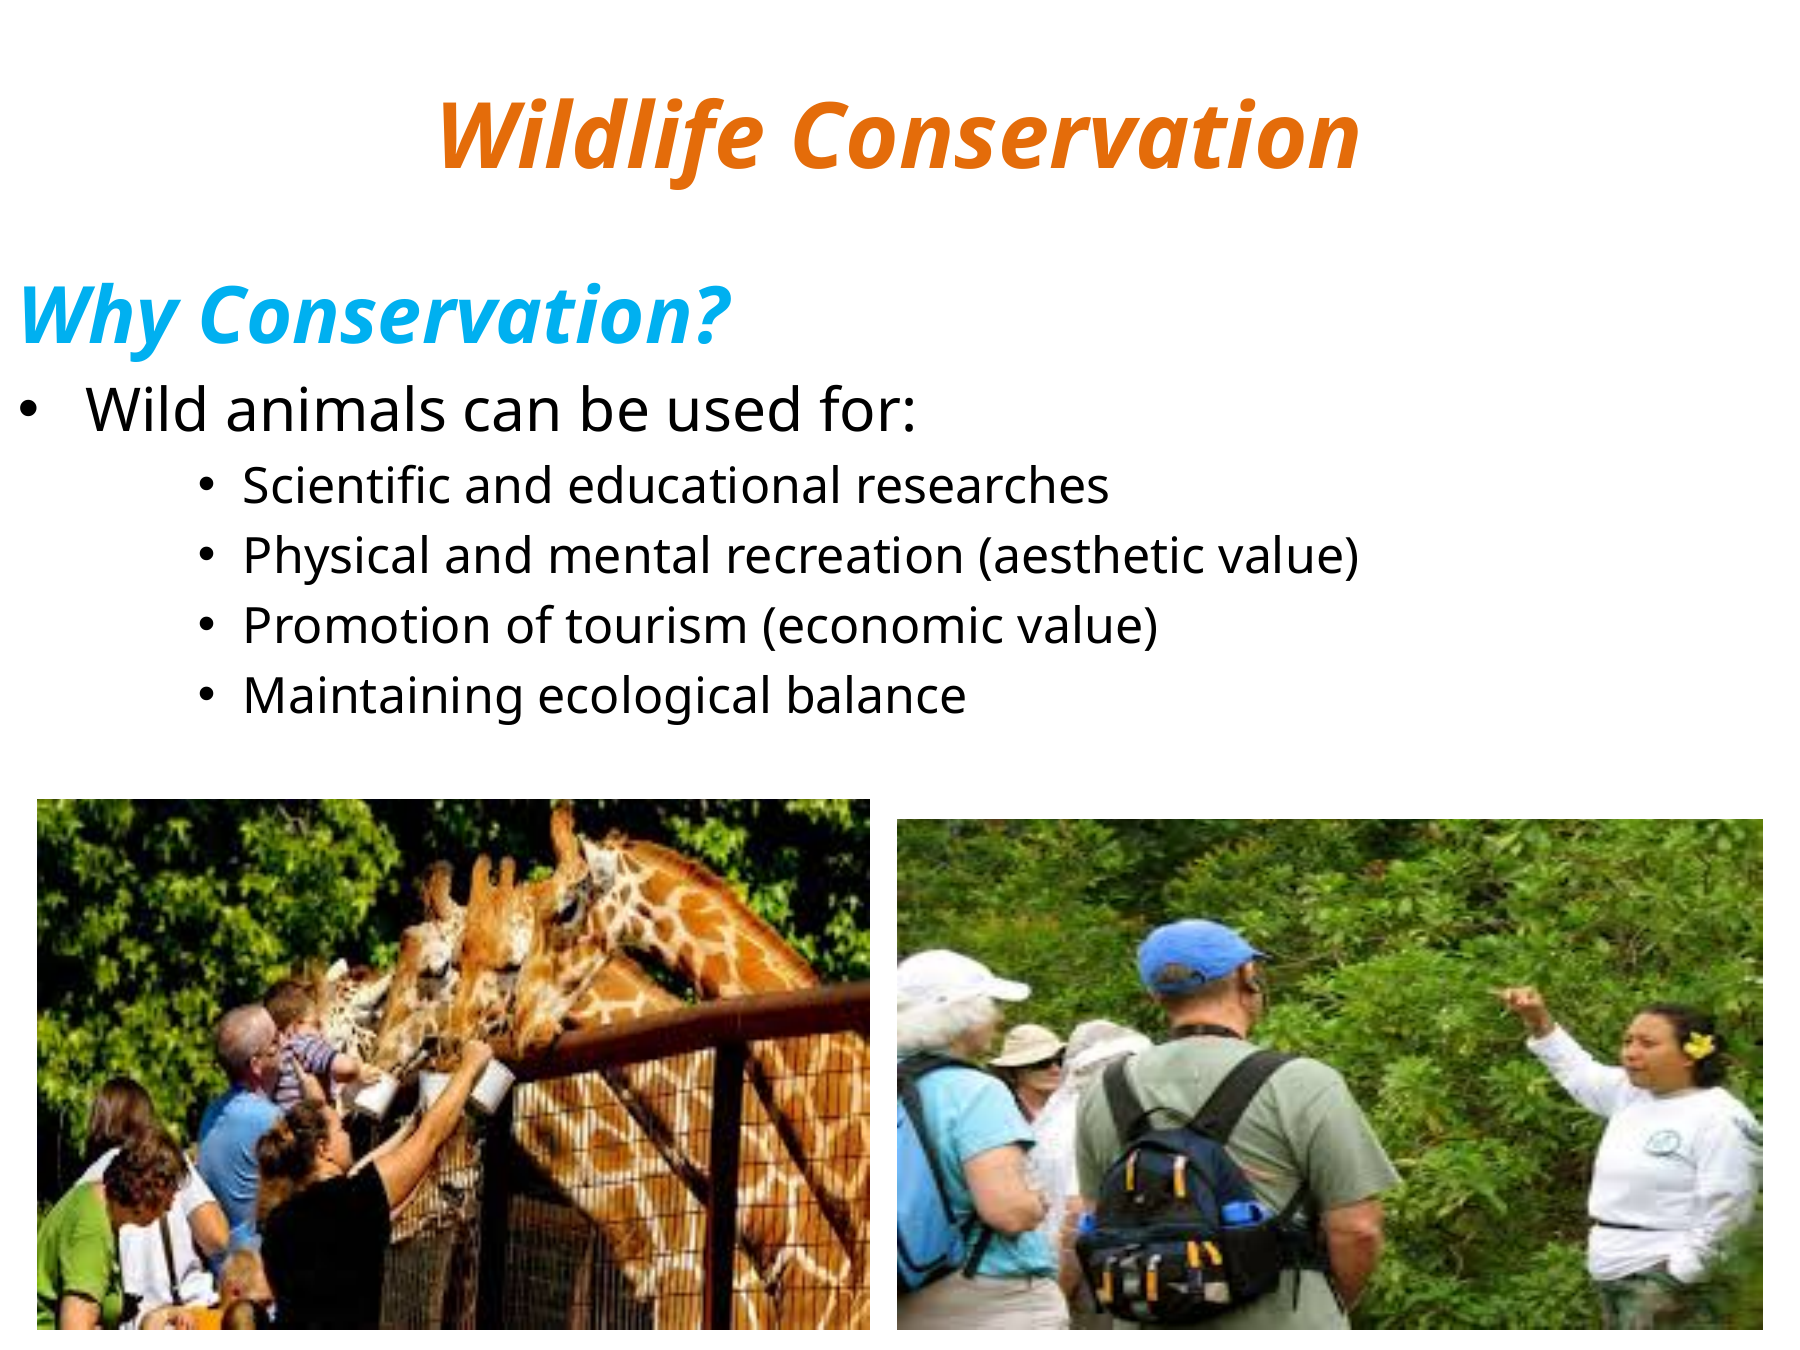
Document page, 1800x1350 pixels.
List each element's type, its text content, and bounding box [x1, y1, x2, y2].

title Wildlife Conservation [90, 54, 1710, 210]
picture [37, 799, 871, 1331]
picture [897, 819, 1763, 1331]
list Why Conservation? Wild animals can be used for: Scientific and educational researches Physical and mental recreation (aesthetic value) Promotion of tourism (economic value) Maintaining ecological balance [0, 254, 1550, 775]
